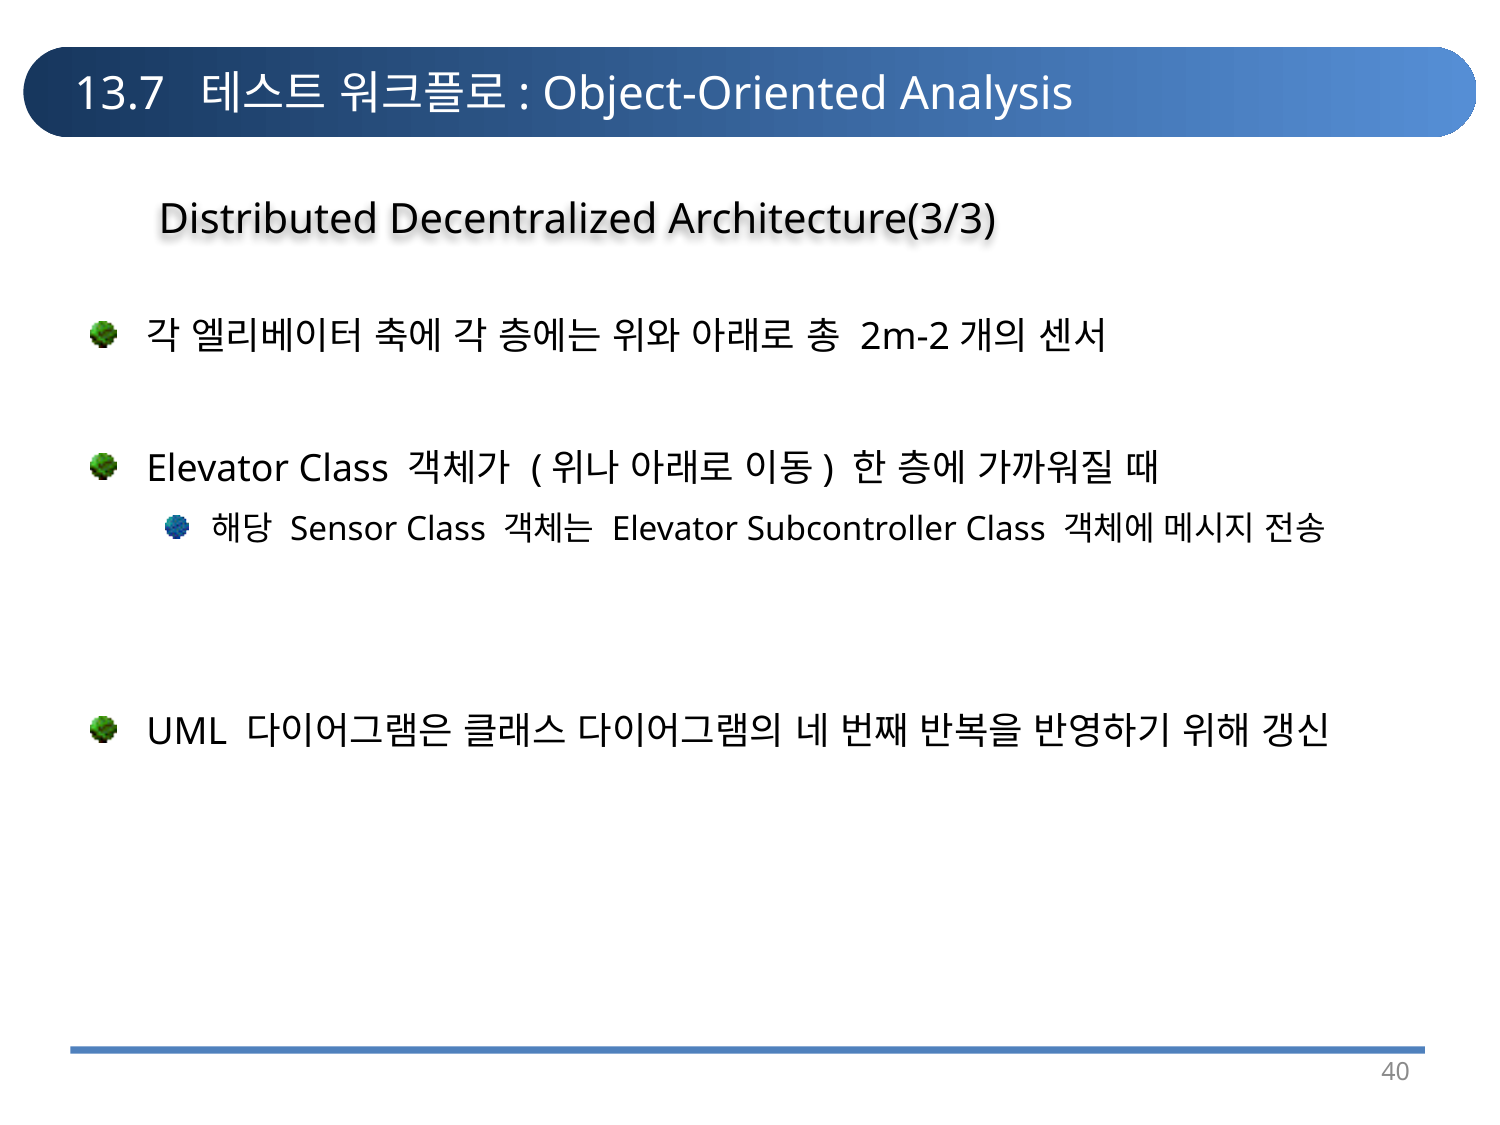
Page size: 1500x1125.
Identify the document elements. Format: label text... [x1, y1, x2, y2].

picture [90, 716, 117, 743]
list Distributed Decentralized Architecture(3/3) [60, 180, 1094, 255]
slide_number 40 [1074, 1042, 1425, 1103]
picture [90, 321, 117, 348]
list 각 엘리베이터 축에 각 층에는 위와 아래로 총 2m-2개의 센서 Elevator Class 객체가 (위나 아래로 이동) 한 층에 가까워질 때 해당 Sensor Class 객체는 Elevator Subcontroller Class 객체에 메시지 전송 UML 다이어그램은 클래스 다이어그램의 네 번째 반복을 반영하기 위해 갱신 [75, 290, 1459, 1005]
picture [165, 515, 189, 539]
picture [90, 453, 117, 480]
title 13.7 테스트 워크플로: Object-Oriented Analysis [59, 56, 1410, 126]
